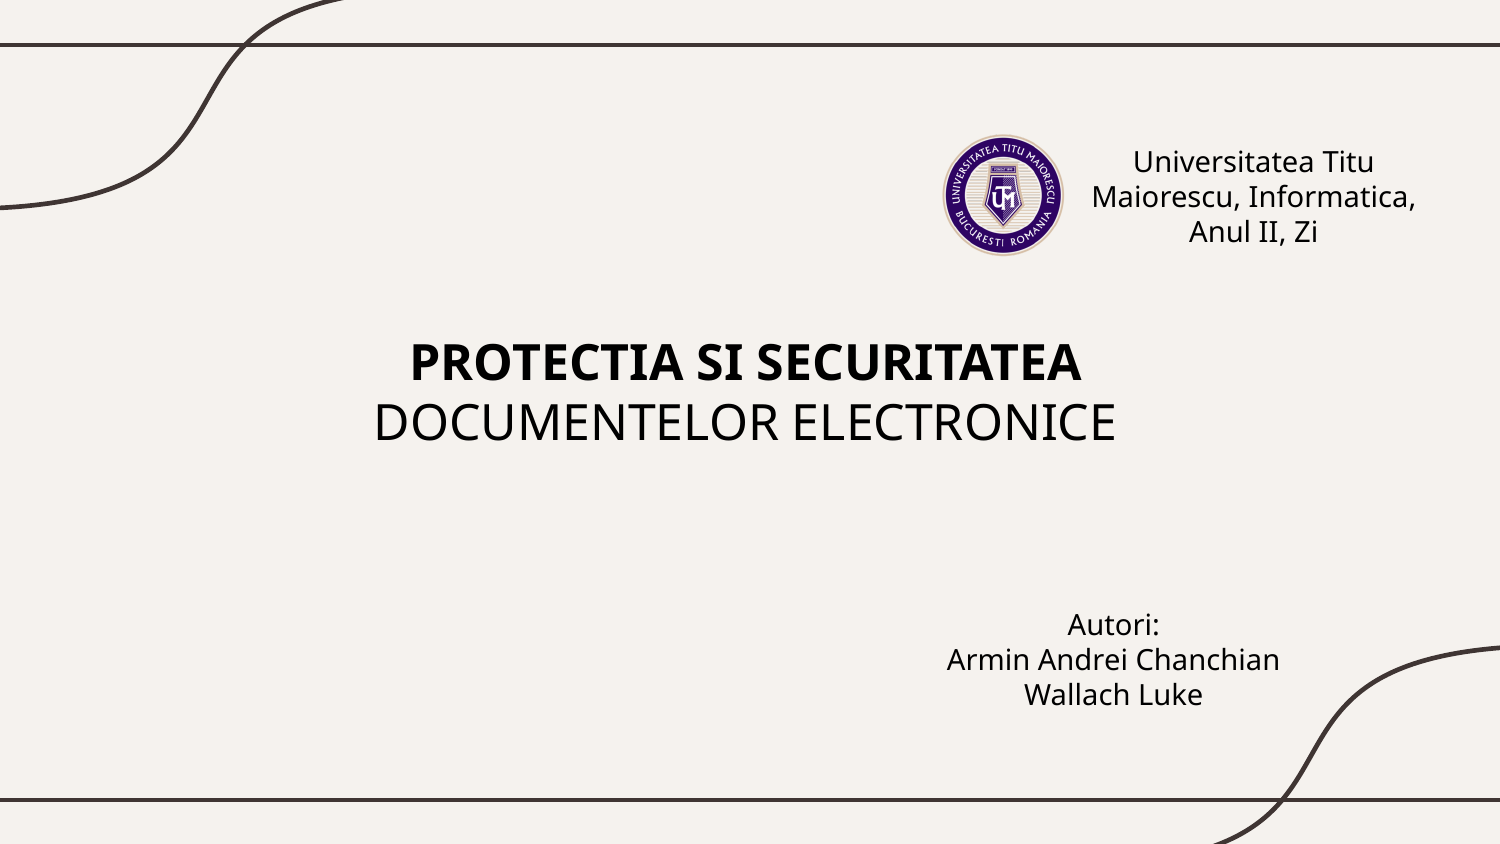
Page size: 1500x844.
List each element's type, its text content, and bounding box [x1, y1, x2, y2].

subtitle Autori: Armin Andrei Chanchian Wallach Luke [882, 591, 1346, 755]
text_box Universitatea Titu Maiorescu, Informatica, Anul II, Zi [1049, 96, 1459, 291]
title Protectia si securitatea documentelor electronice [166, 129, 1326, 466]
picture [939, 131, 1068, 259]
